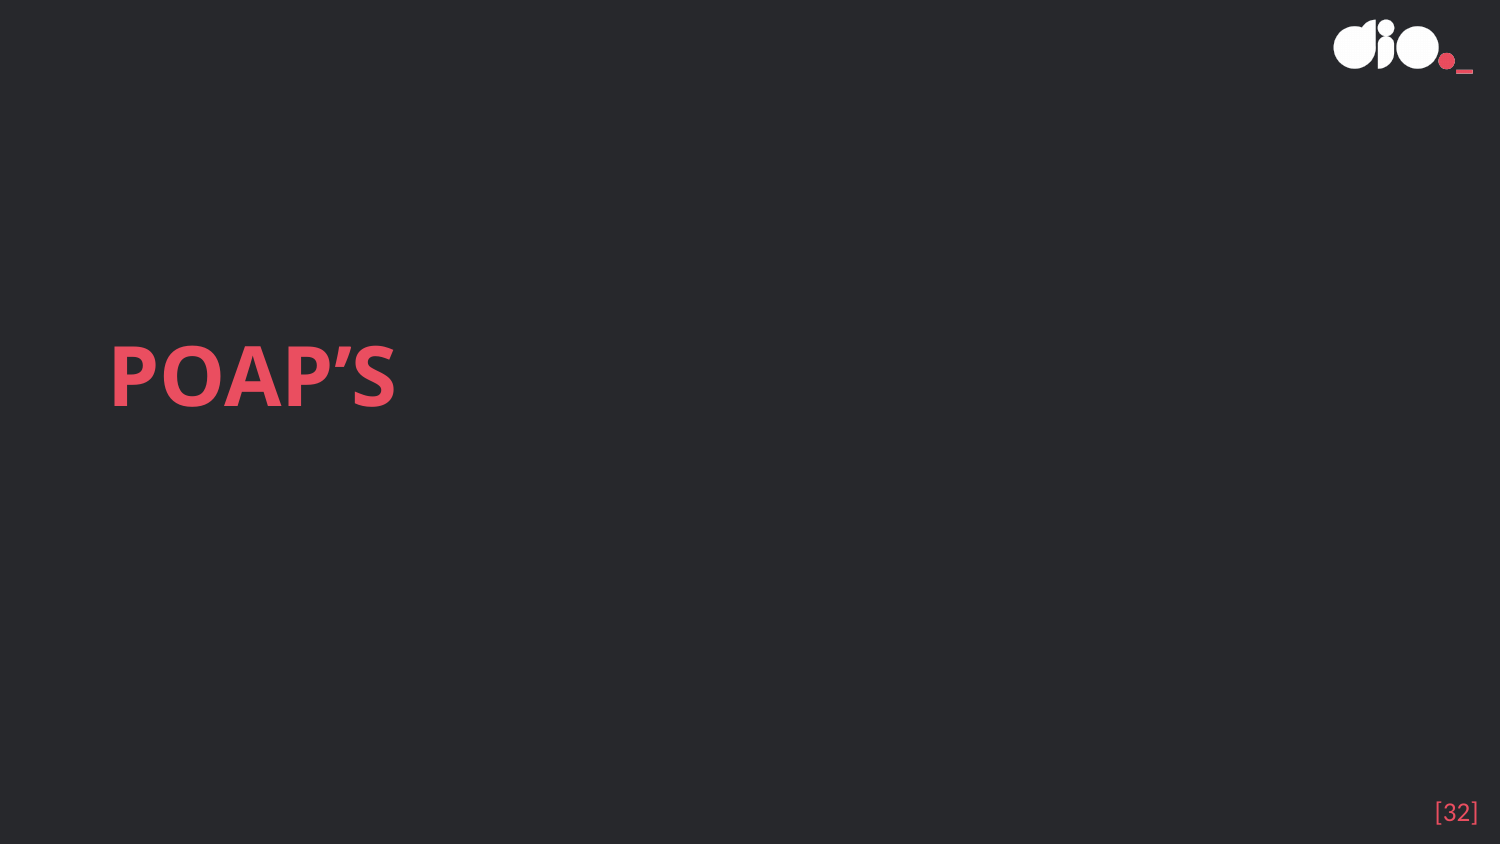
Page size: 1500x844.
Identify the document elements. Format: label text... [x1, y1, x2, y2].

slide_number [32] [1403, 779, 1494, 844]
text_box POAP’S [92, 292, 1309, 558]
picture [1332, 19, 1474, 75]
